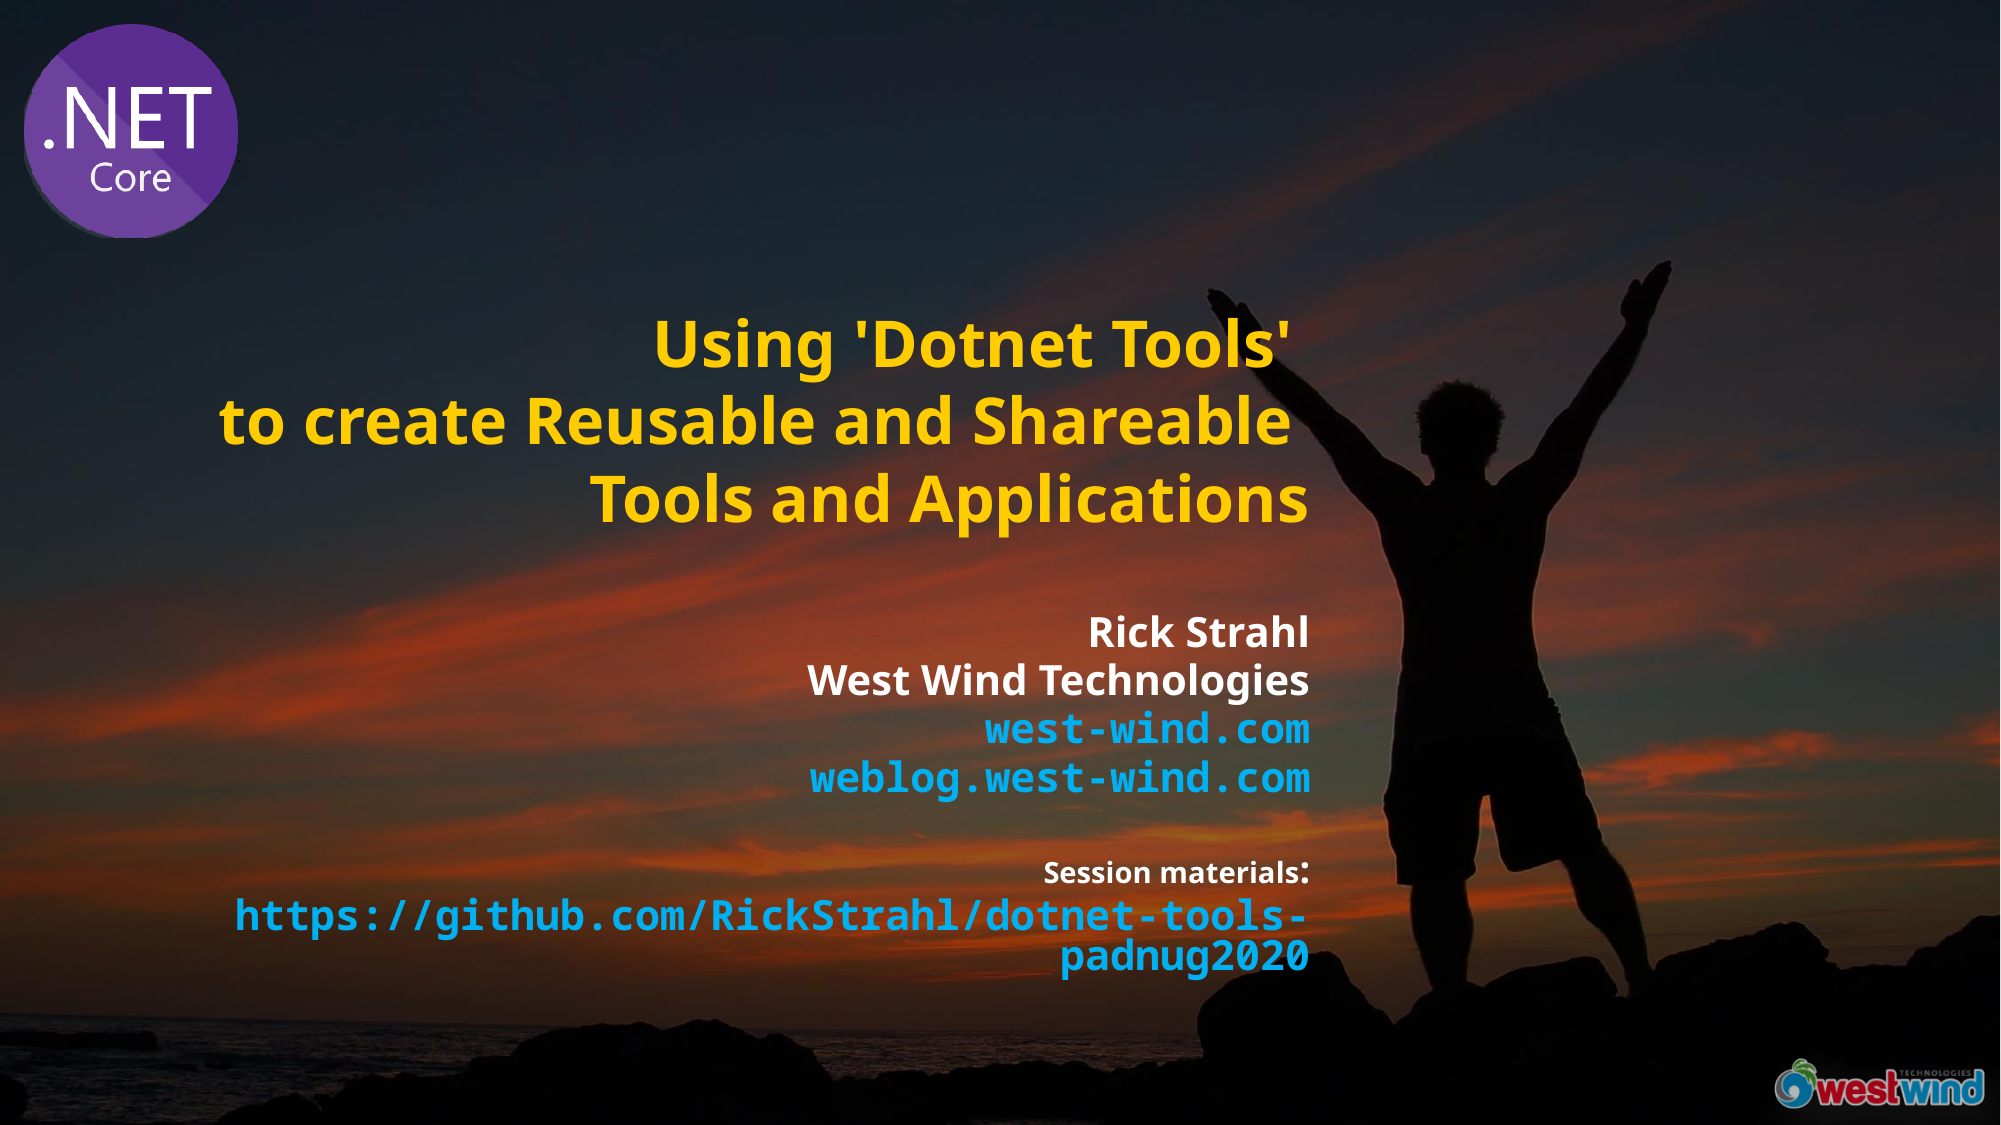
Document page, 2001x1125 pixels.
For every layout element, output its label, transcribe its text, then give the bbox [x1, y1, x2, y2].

picture [0, 0, 2001, 1125]
title Using 'Dotnet Tools' to create Reusable and Shareable Tools and Applications [50, 237, 1325, 487]
text_box Rick Strahl West Wind Technologies west-wind.com weblog.west-wind.com Session materials: https://github.com/RickStrahl/dotnet-tools-padnug2020 [49, 487, 1325, 1082]
